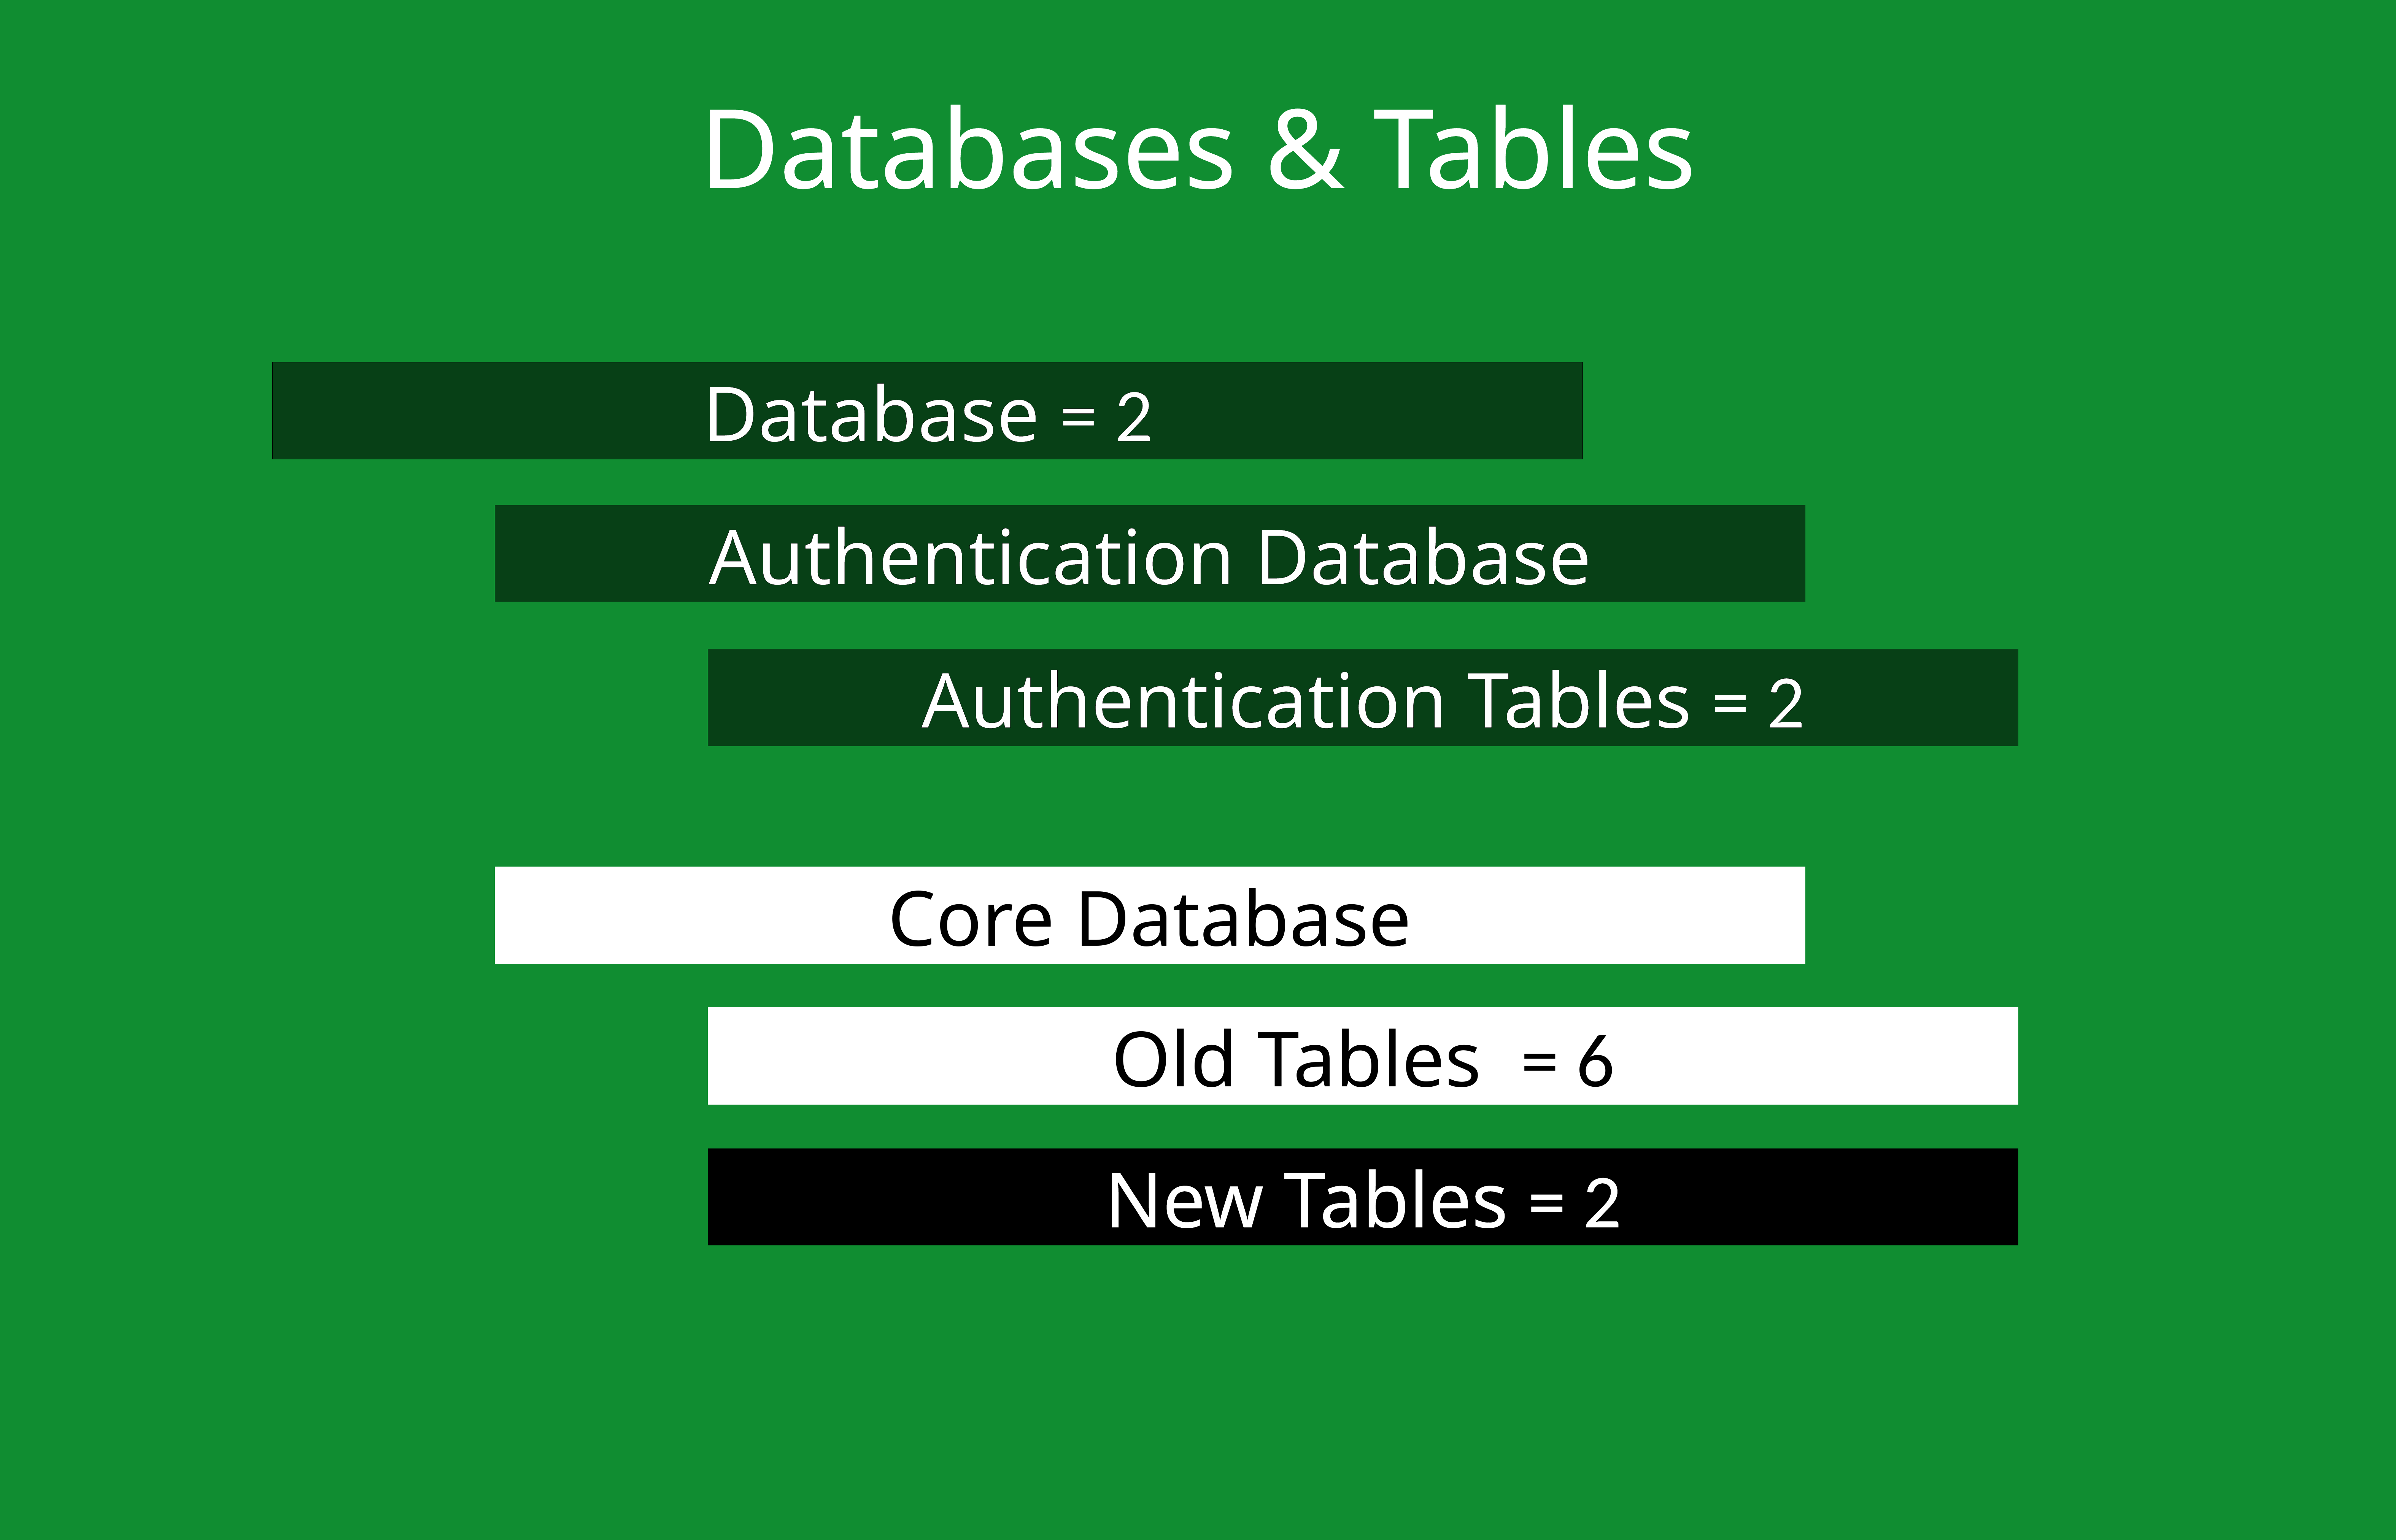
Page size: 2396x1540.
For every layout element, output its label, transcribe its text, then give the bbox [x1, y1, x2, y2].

text_box Authentication Tables = 2 [708, 649, 2018, 746]
text_box New Tables = 2 [708, 1148, 2018, 1246]
text_box Old Tables = 6 [708, 1007, 2018, 1105]
text_box Core Database [495, 867, 1805, 964]
text_box Databases & Tables [694, 76, 1702, 213]
text_box Authentication Database [495, 505, 1805, 602]
text_box Database = 2 [272, 362, 1583, 459]
